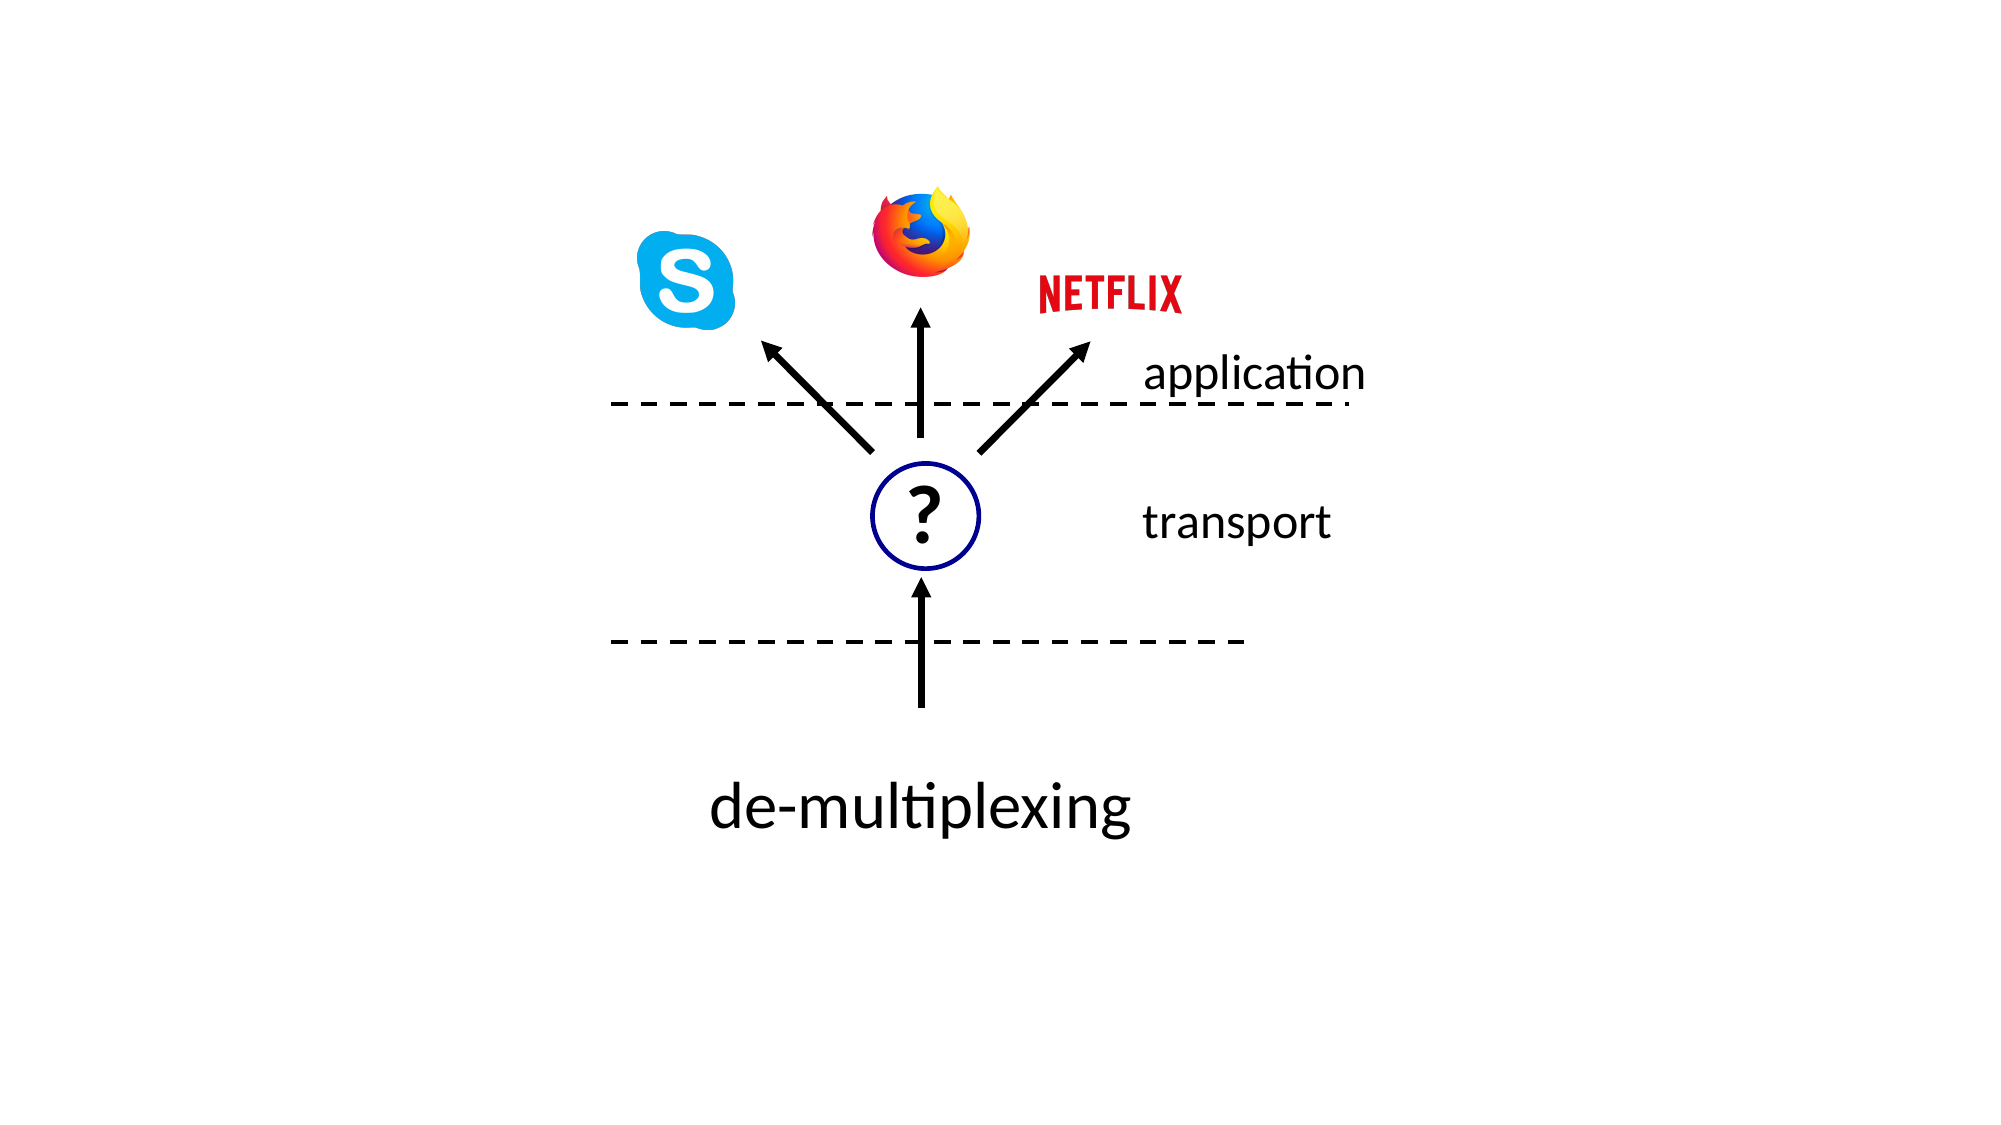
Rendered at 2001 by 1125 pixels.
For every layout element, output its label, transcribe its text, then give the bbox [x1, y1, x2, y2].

text_box de-multiplexing [694, 754, 1147, 849]
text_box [611, 186, 1384, 643]
